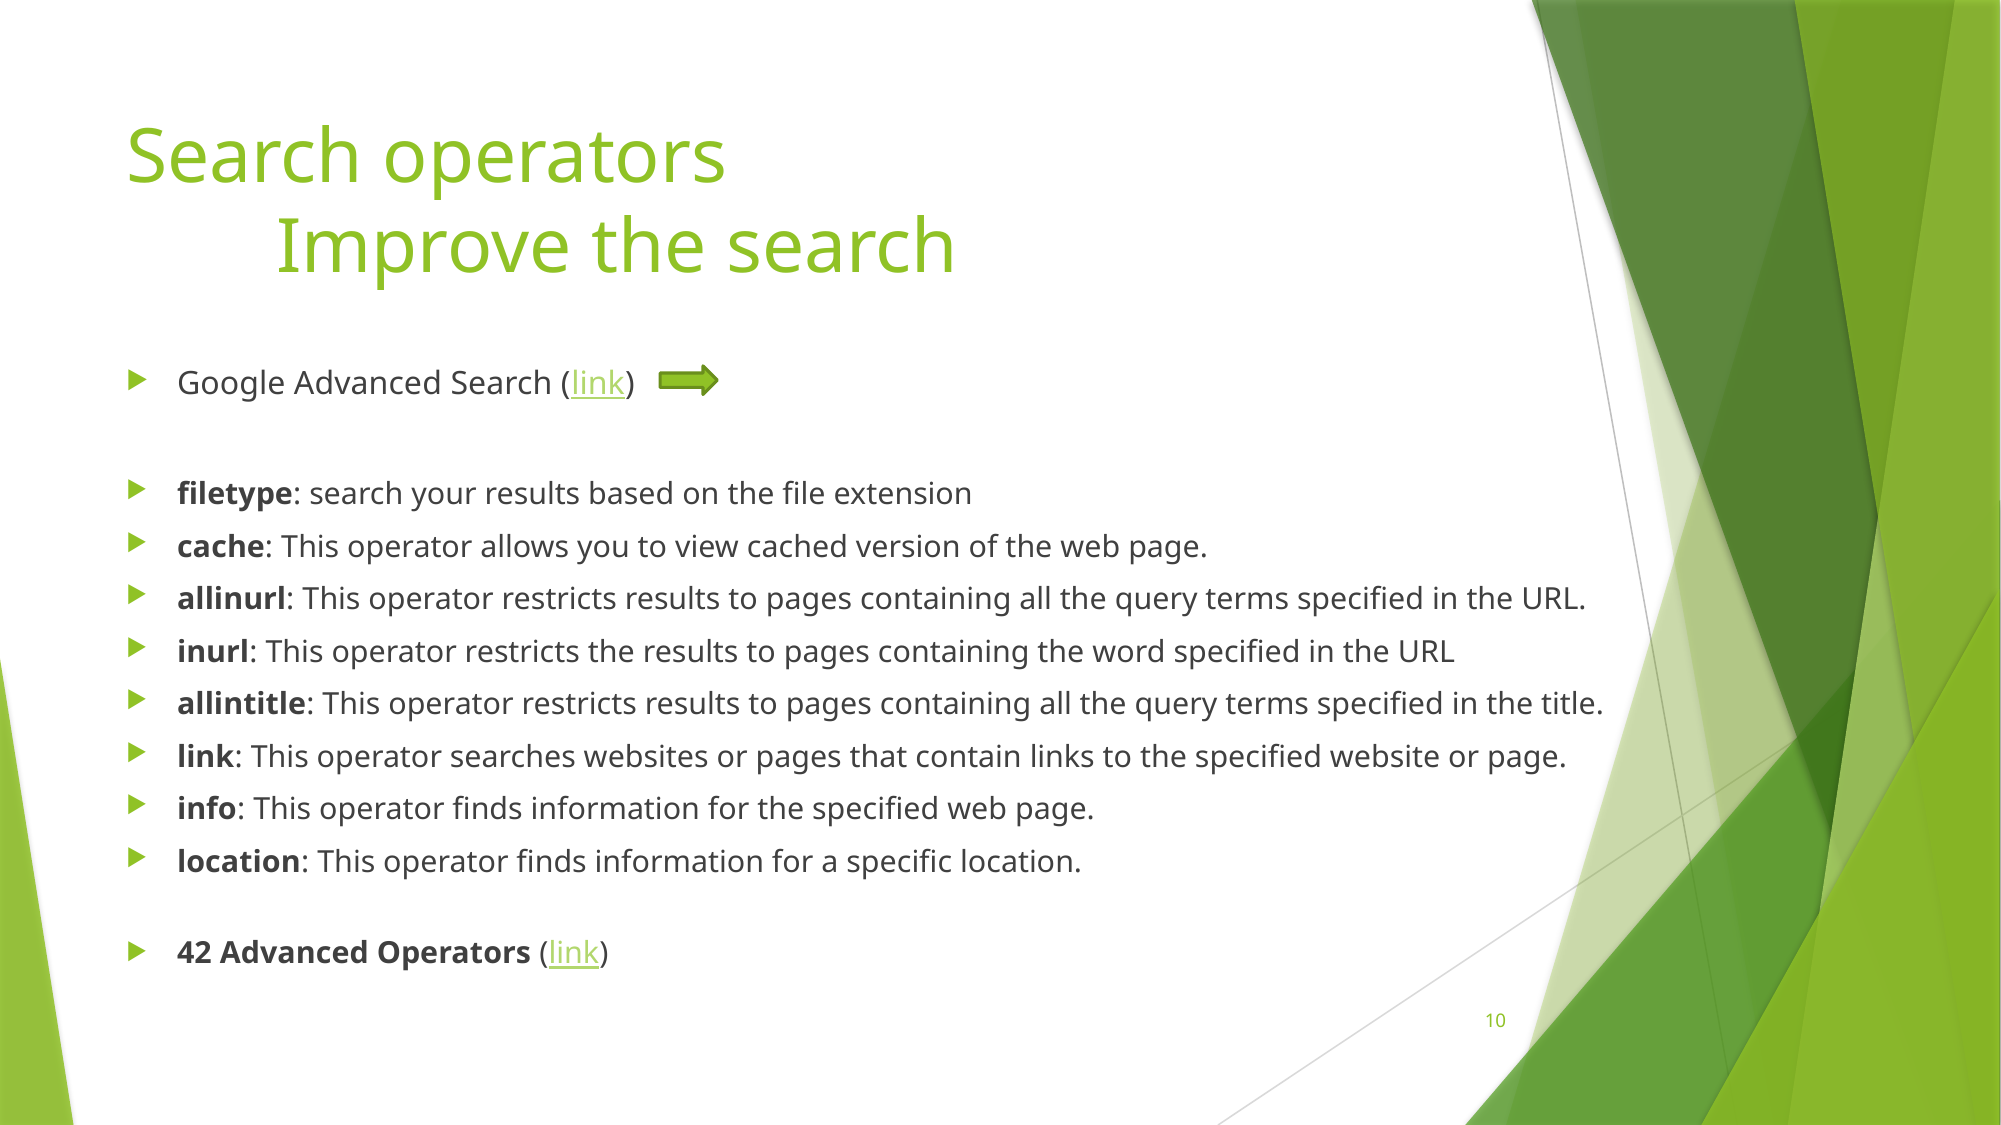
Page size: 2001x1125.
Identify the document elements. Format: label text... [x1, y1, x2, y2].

slide_number 10 [1409, 991, 1522, 1051]
text_box [658, 364, 719, 396]
list Google Advanced Search (link) filetype: search your results based on the file extension cache: This operator allows you to view cached version of the web page. allinurl: This operator restricts results to pages containing all the query terms specified in the URL. inurl: This operator restricts the results to pages containing the word specified in the URL allintitle: This operator restricts results to pages containing all the query terms specified in the title. link: This operator searches websites or pages that contain links to the specified website or page. info: This operator finds information for the specified web page. location: This operator finds information for a specific location. 42 Advanced Operators (link) [111, 354, 1639, 992]
title Search operators Improve the search [111, 99, 1522, 317]
